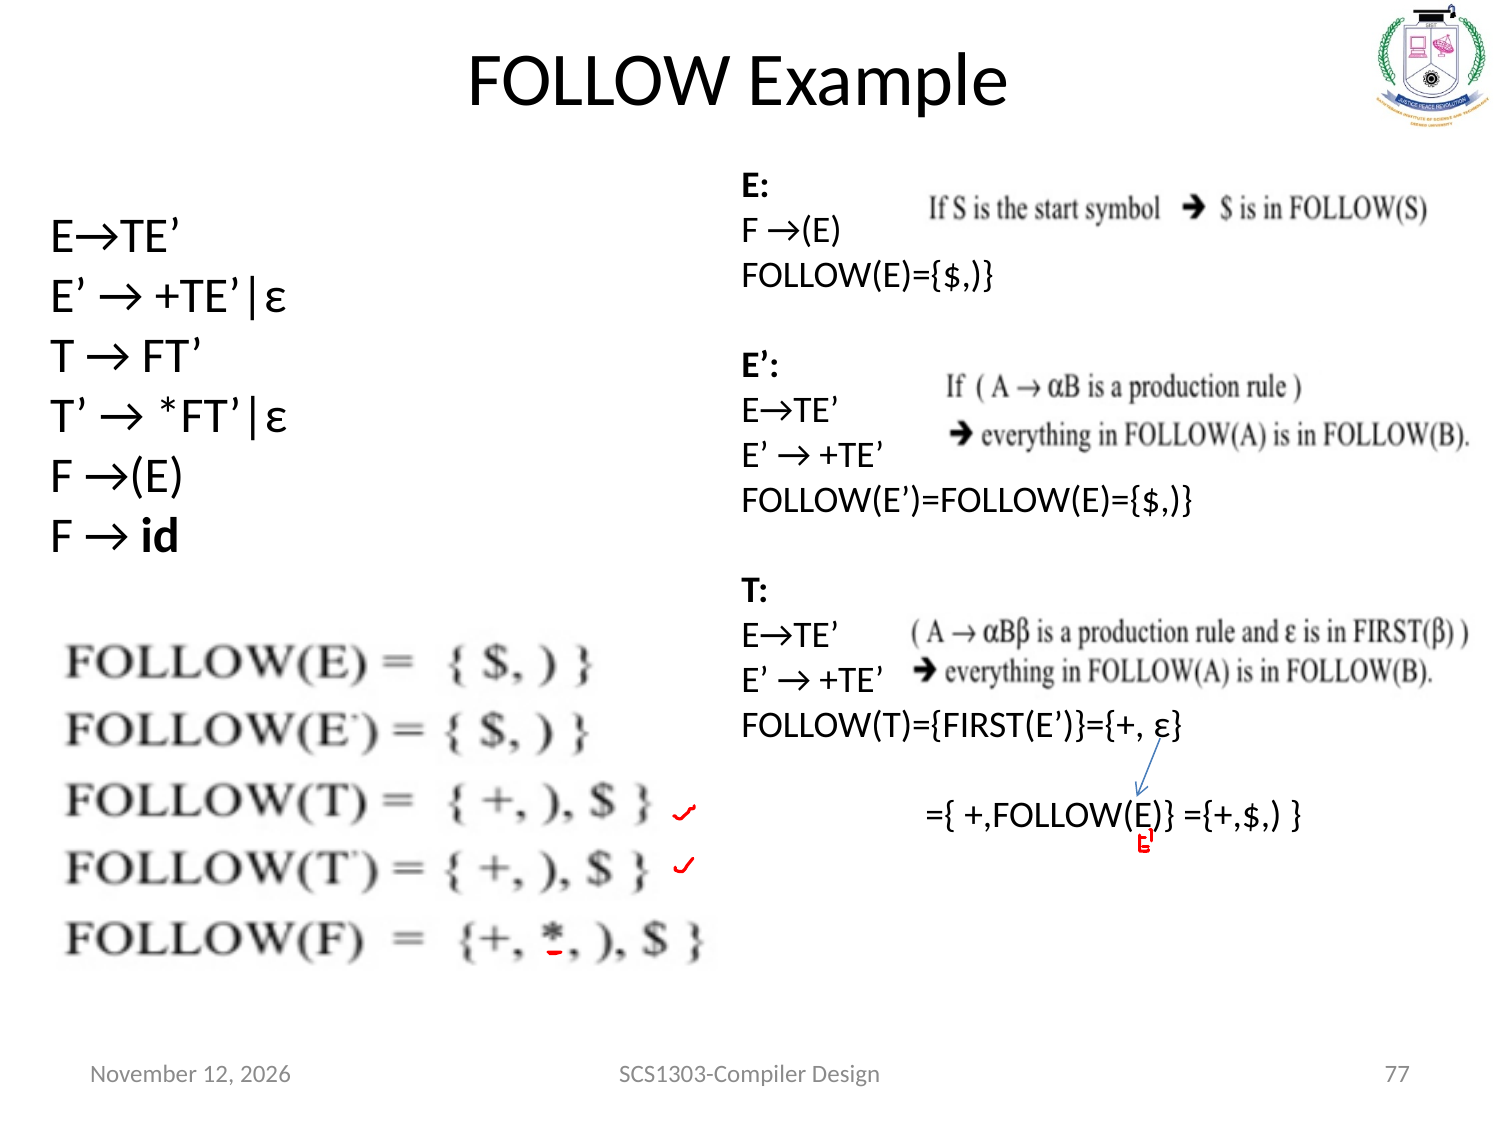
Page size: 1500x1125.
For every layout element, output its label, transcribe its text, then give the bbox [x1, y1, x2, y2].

picture [943, 360, 1477, 469]
picture [920, 187, 1442, 234]
footer SCS1303-Compiler Design [512, 1042, 988, 1103]
picture [1361, 0, 1500, 129]
slide_number 77 [1074, 1042, 1425, 1103]
text_box E: F →(E) FOLLOW(E)={$,)} E’: E→TE’ E’ → +TE’ FOLLOW(E’)=FOLLOW(E)={$,)} T: E→TE’ E’ → +TE’ FOLLOW(T)={FIRST(E’)}={+, ε} ={ +,FOLLOW(E)} ={+,$,) } [726, 152, 1500, 1023]
picture [23, 597, 751, 973]
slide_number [75, 1042, 425, 1103]
title FOLLOW Example [199, 21, 1278, 129]
picture [902, 612, 1490, 704]
text_box E→TE’ E’ → +TE’|ε T → FT’ T’ → *FT’|ε F →(E) F → id [35, 195, 726, 571]
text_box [1118, 755, 1178, 780]
